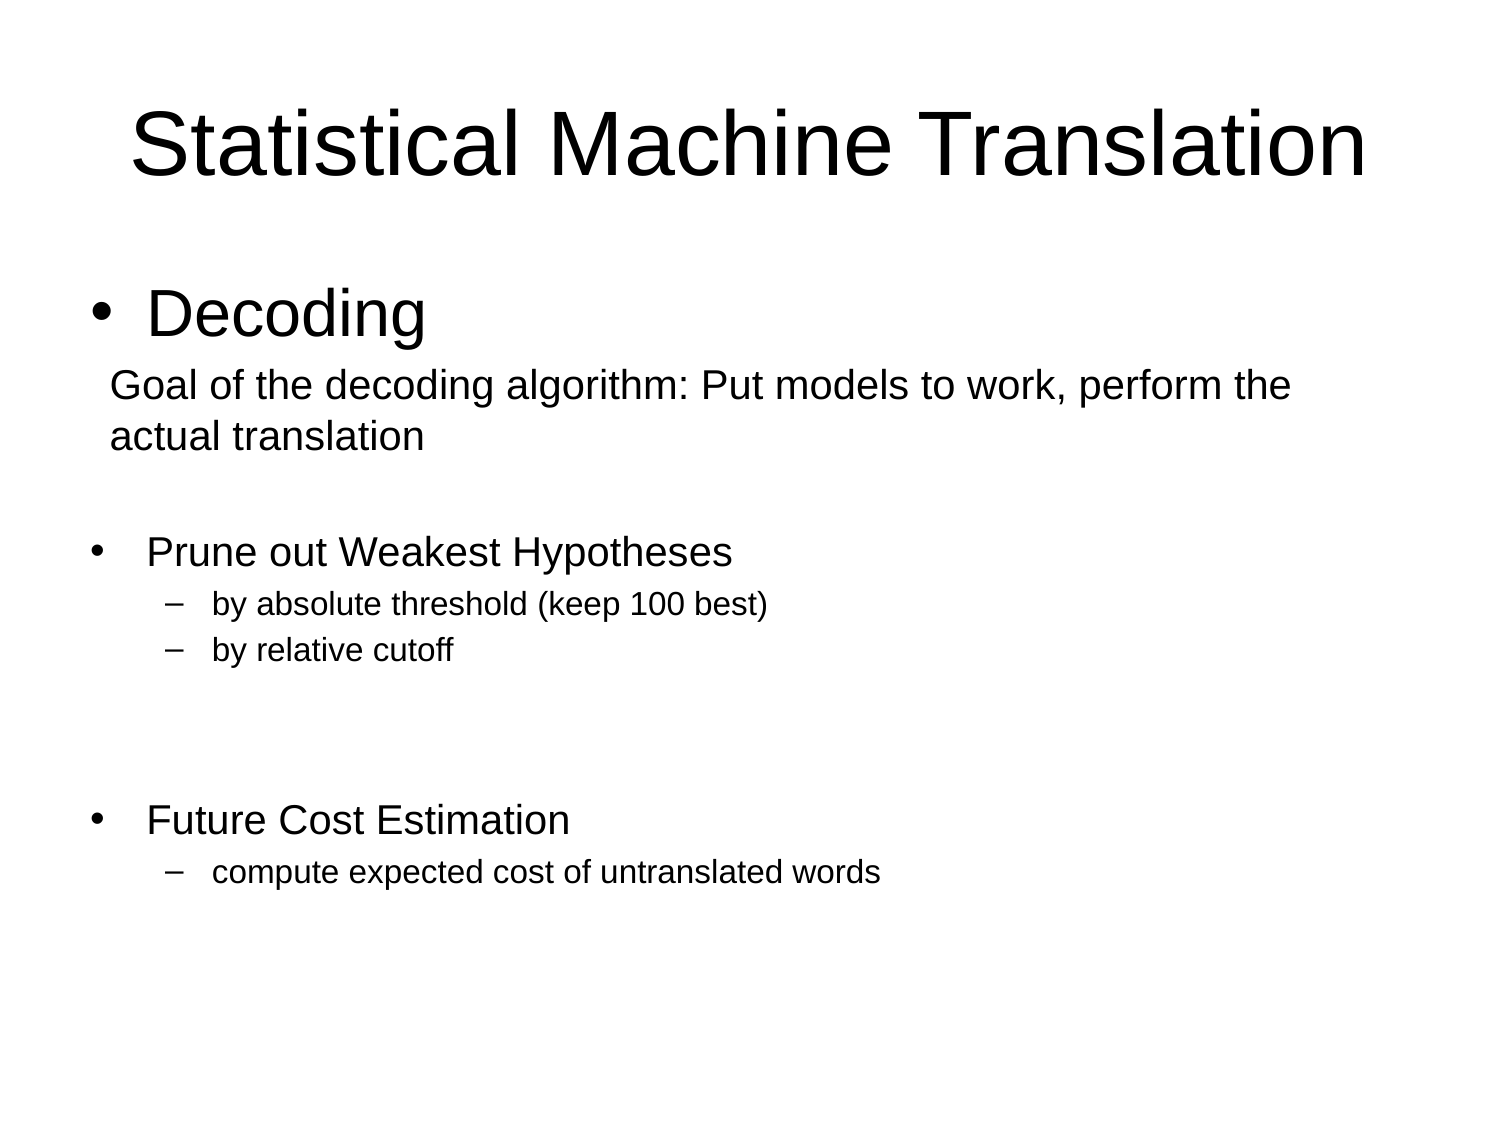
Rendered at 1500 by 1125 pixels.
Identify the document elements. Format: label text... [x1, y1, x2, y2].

list Decoding Goal of the decoding algorithm: Put models to work, perform the actual translation Prune out Weakest Hypotheses by absolute threshold (keep 100 best) by relative cutoff Future Cost Estimation compute expected cost of untranslated words [75, 262, 1425, 1005]
title Statistical Machine Translation [75, 45, 1425, 233]
